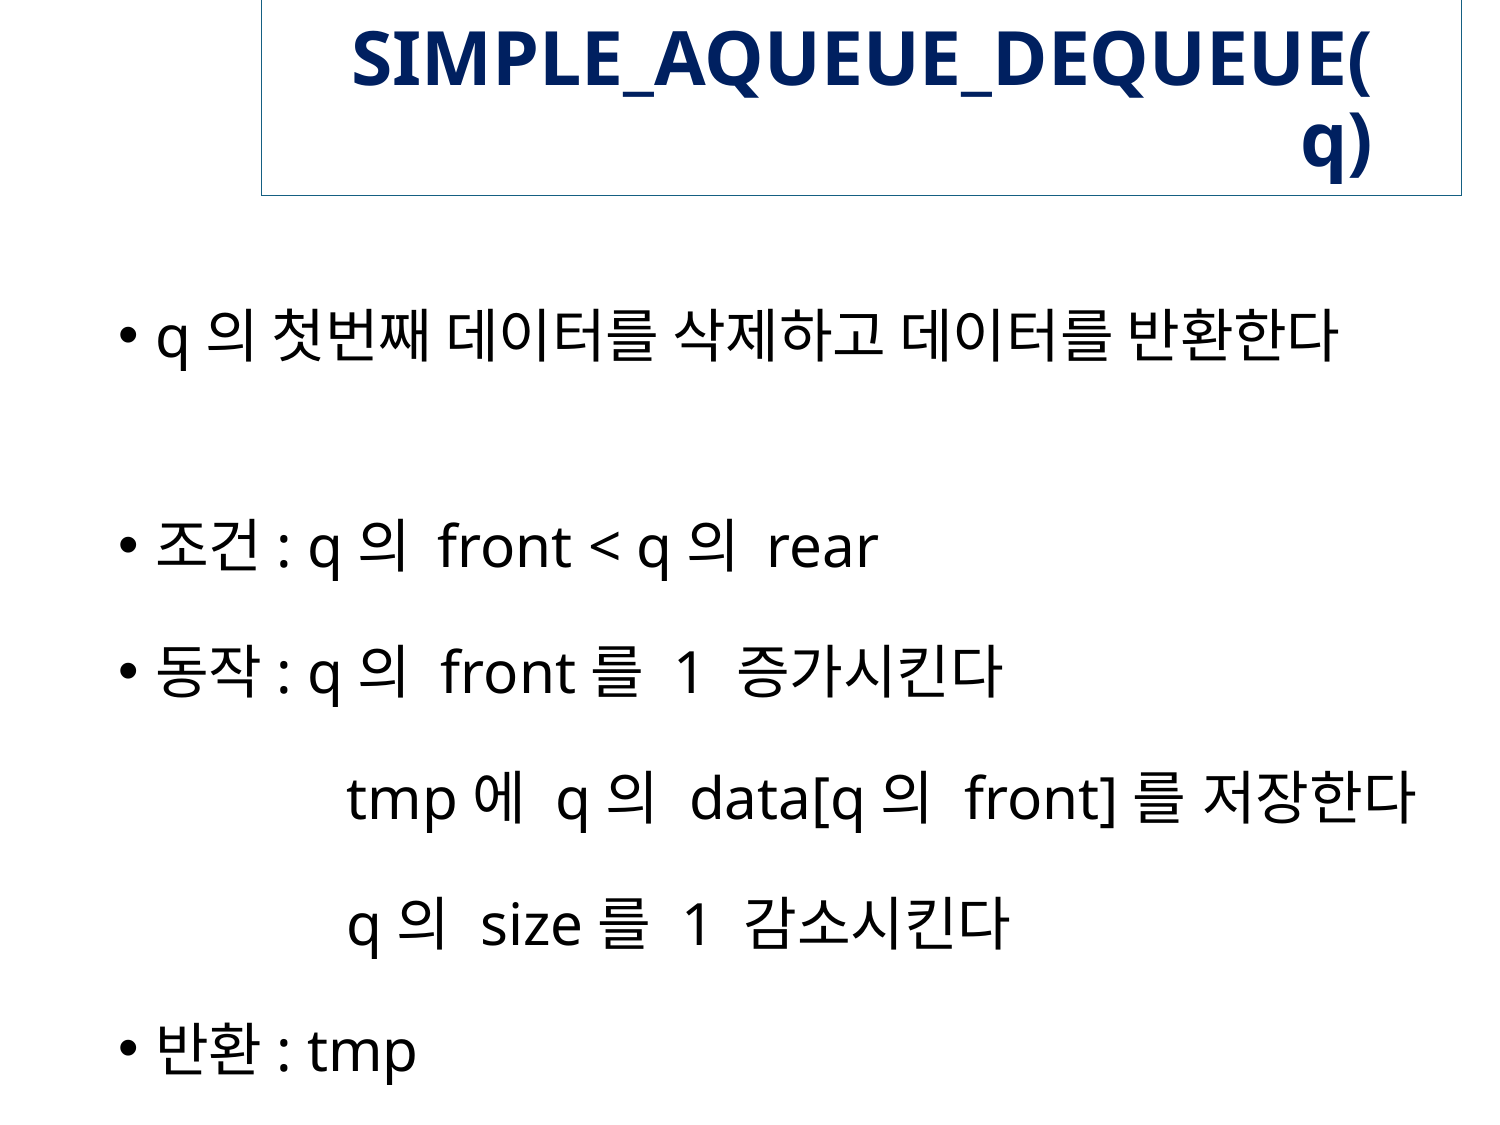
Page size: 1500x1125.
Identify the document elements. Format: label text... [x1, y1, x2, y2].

title SIMPLE_AQUEUE_DEQUEUE(q) [261, 0, 1462, 196]
list q의 첫번째 데이터를 삭제하고 데이터를 반환한다 조건: q의 front < q의 rear 동작: q의 front를 1 증가시킨다 tmp에 q의 data[q의 front]를 저장한다 q의 size를 1 감소시킨다 반환: tmp [103, 299, 1500, 1014]
